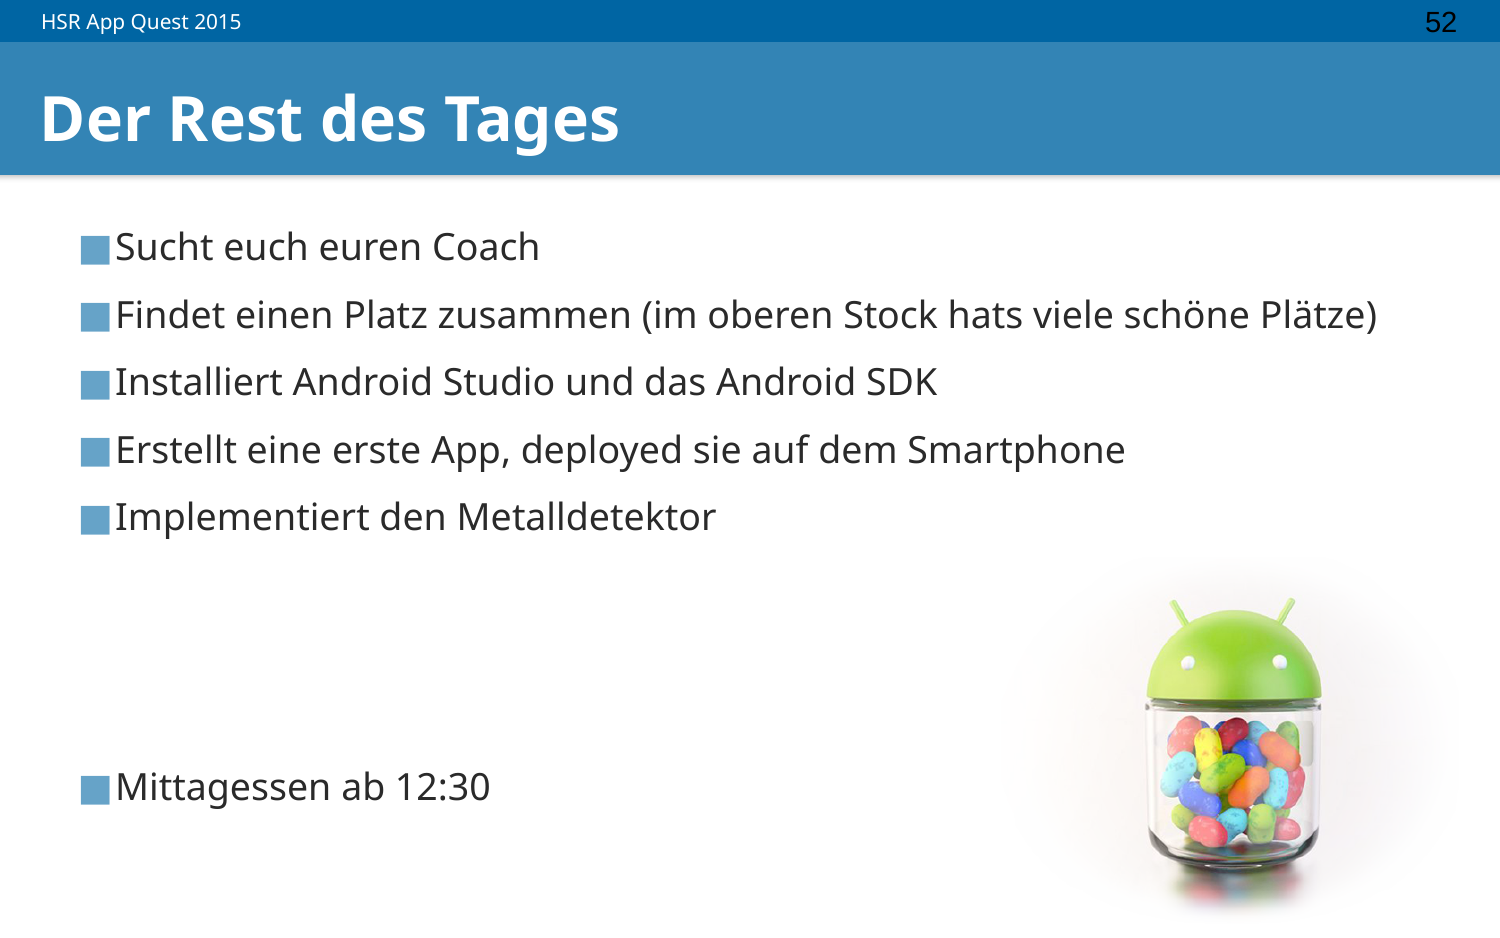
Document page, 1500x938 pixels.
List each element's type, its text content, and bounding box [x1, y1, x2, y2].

list Sucht euch euren Coach Findet einen Platz zusammen (im oberen Stock hats viele schöne Plätze) Installiert Android Studio und das Android SDK Erstellt eine erste App, deployed sie auf dem Smartphone Implementiert den Metalldetektor Mittagessen ab 12:30 [25, 193, 1491, 924]
title Der Rest des Tages [24, 42, 1491, 169]
slide_number ‹#› [1410, 0, 1500, 42]
picture [0, 0, 1500, 938]
